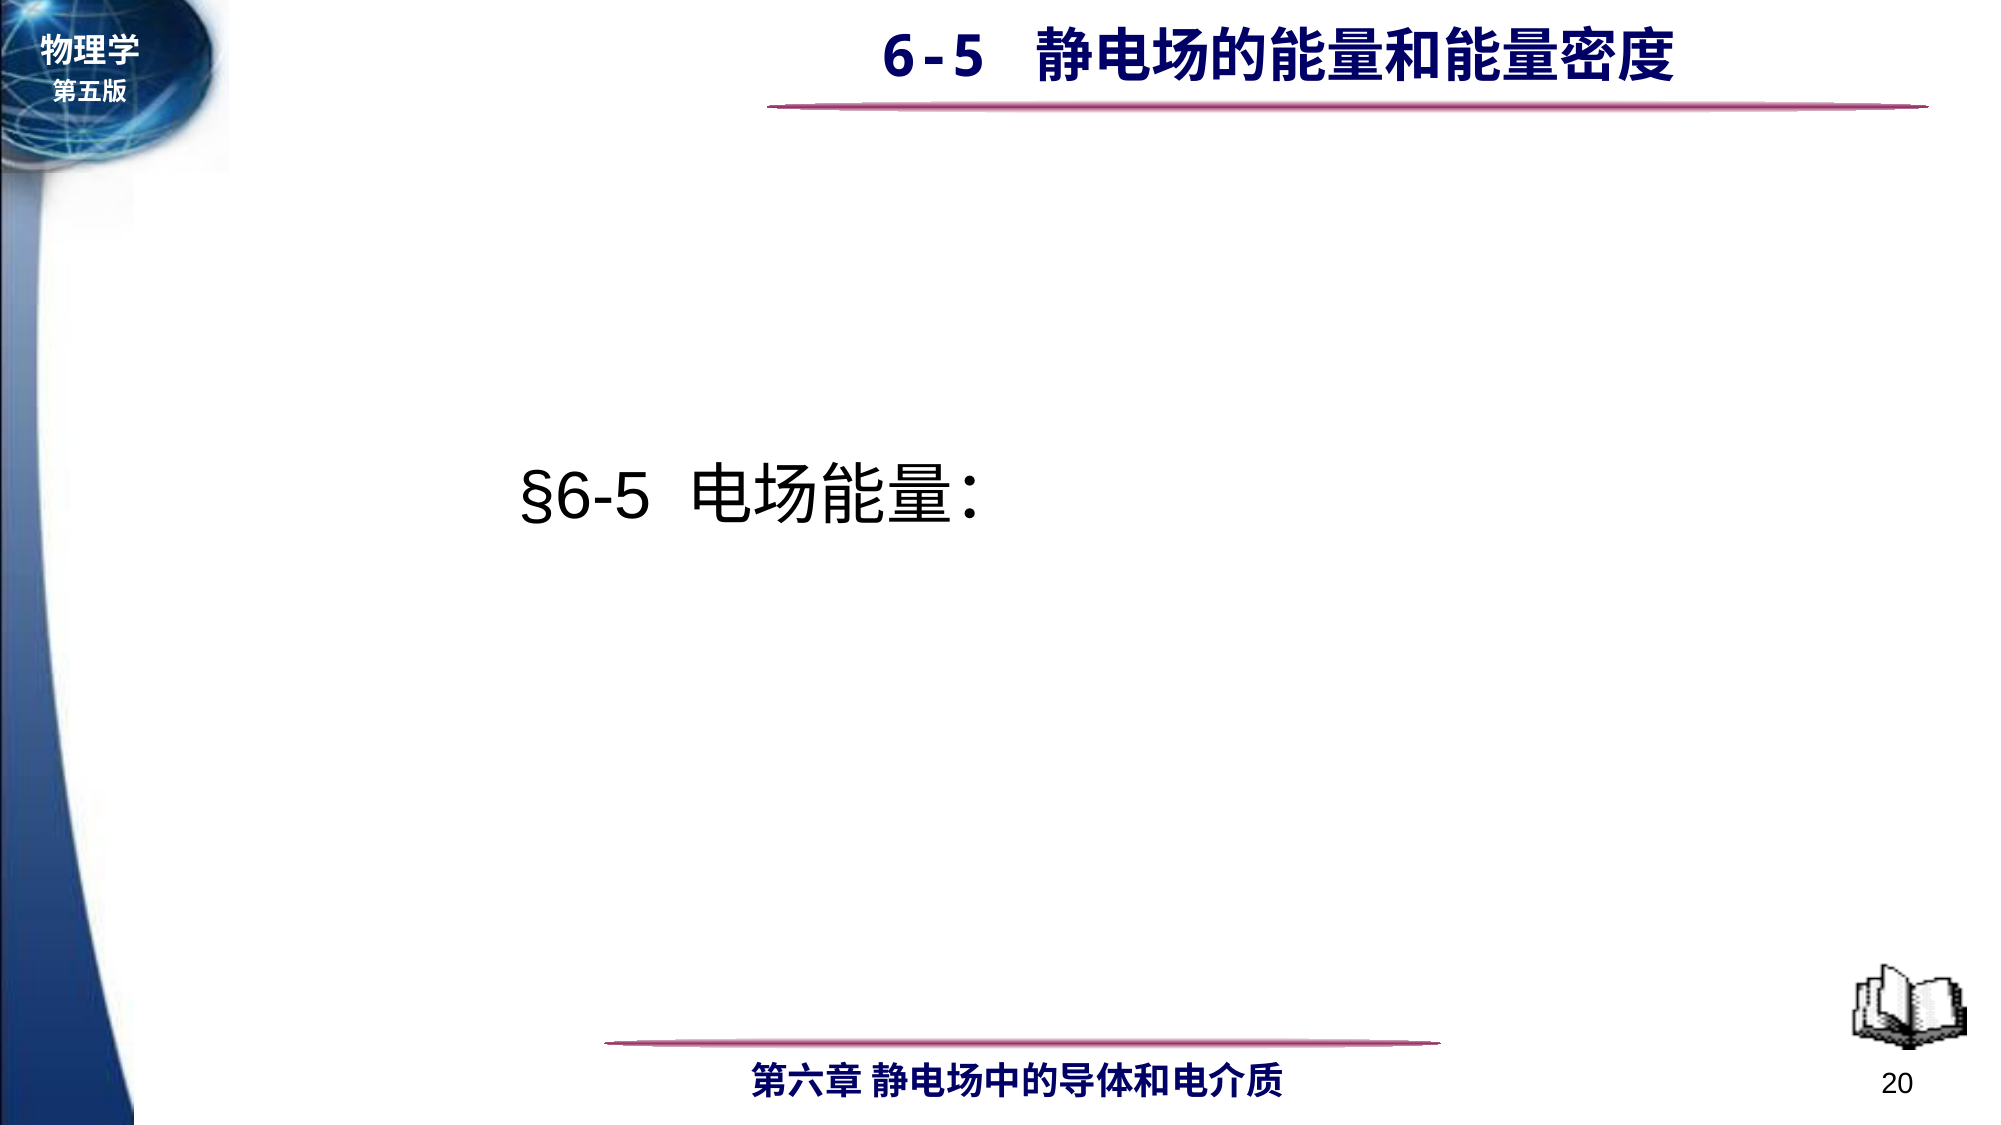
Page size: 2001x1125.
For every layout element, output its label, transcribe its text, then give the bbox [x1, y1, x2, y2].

text_box §6-5 电场能量： [503, 444, 1367, 539]
slide_number 20 [1462, 1056, 1929, 1125]
picture [0, 0, 229, 1125]
picture [1850, 962, 1967, 1050]
